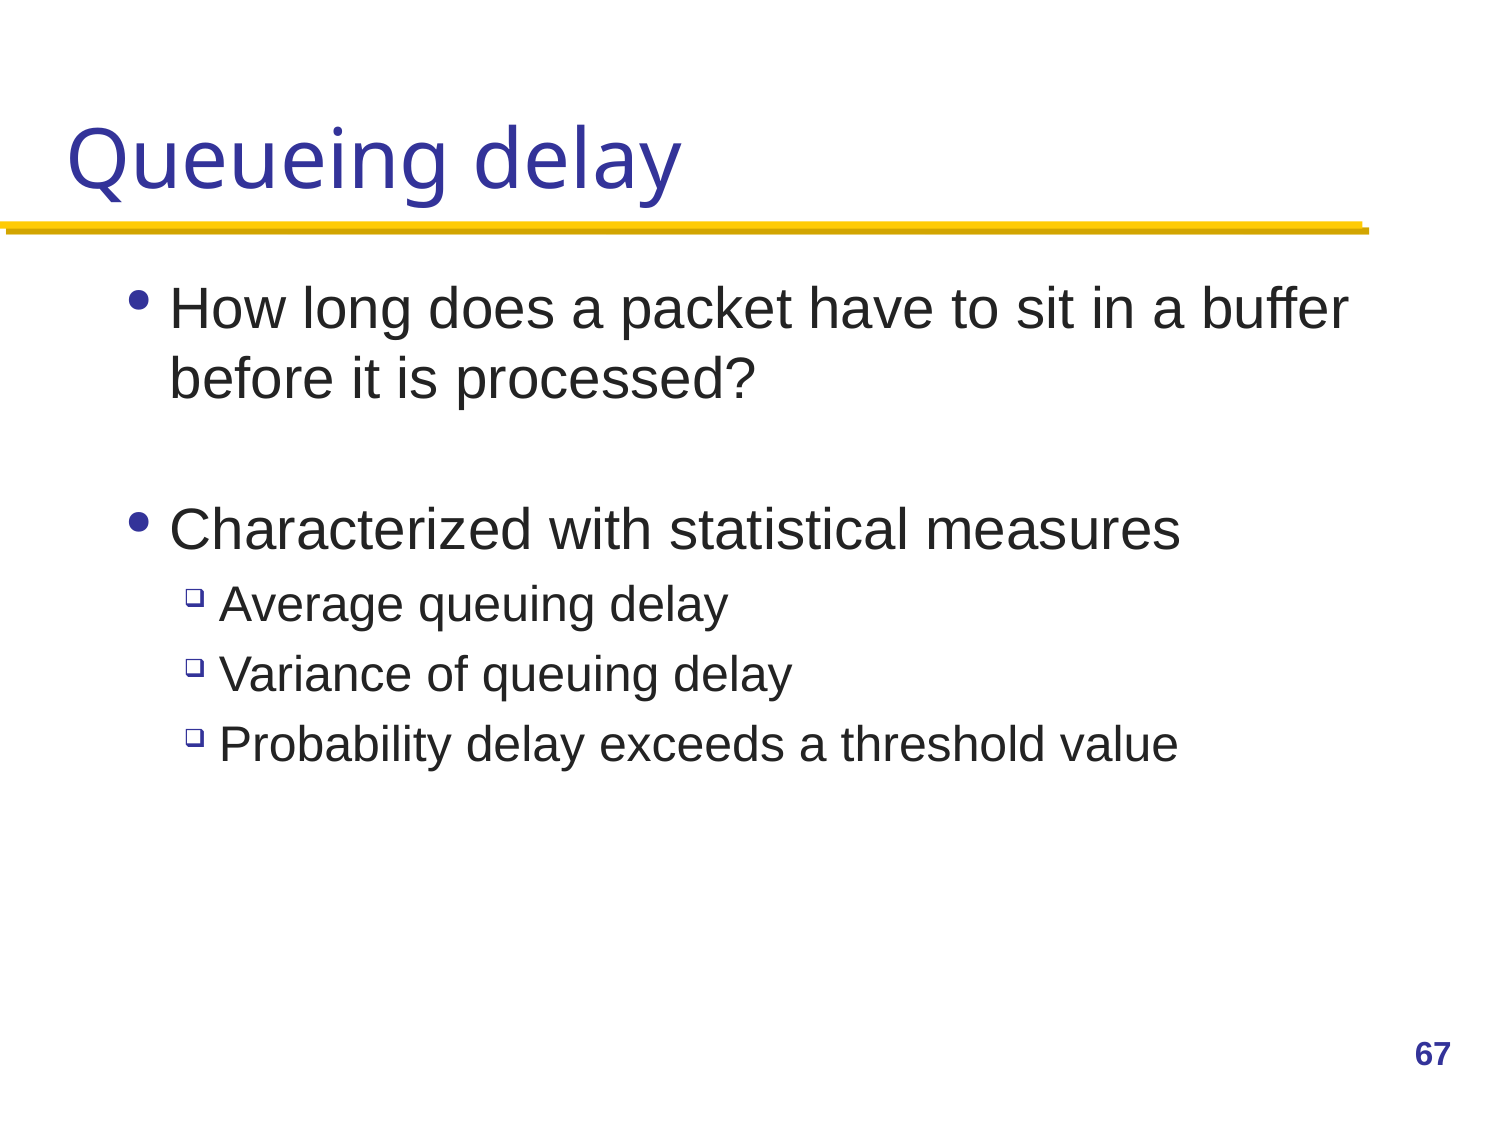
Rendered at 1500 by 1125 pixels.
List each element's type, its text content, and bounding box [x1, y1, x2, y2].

title Queueing delay [49, 24, 1451, 213]
slide_number 67 [1400, 1025, 1500, 1100]
list How long does a packet have to sit in a buffer before it is processed? Characterized with statistical measures Average queuing delay Variance of queuing delay Probability delay exceeds a threshold value [112, 262, 1413, 988]
